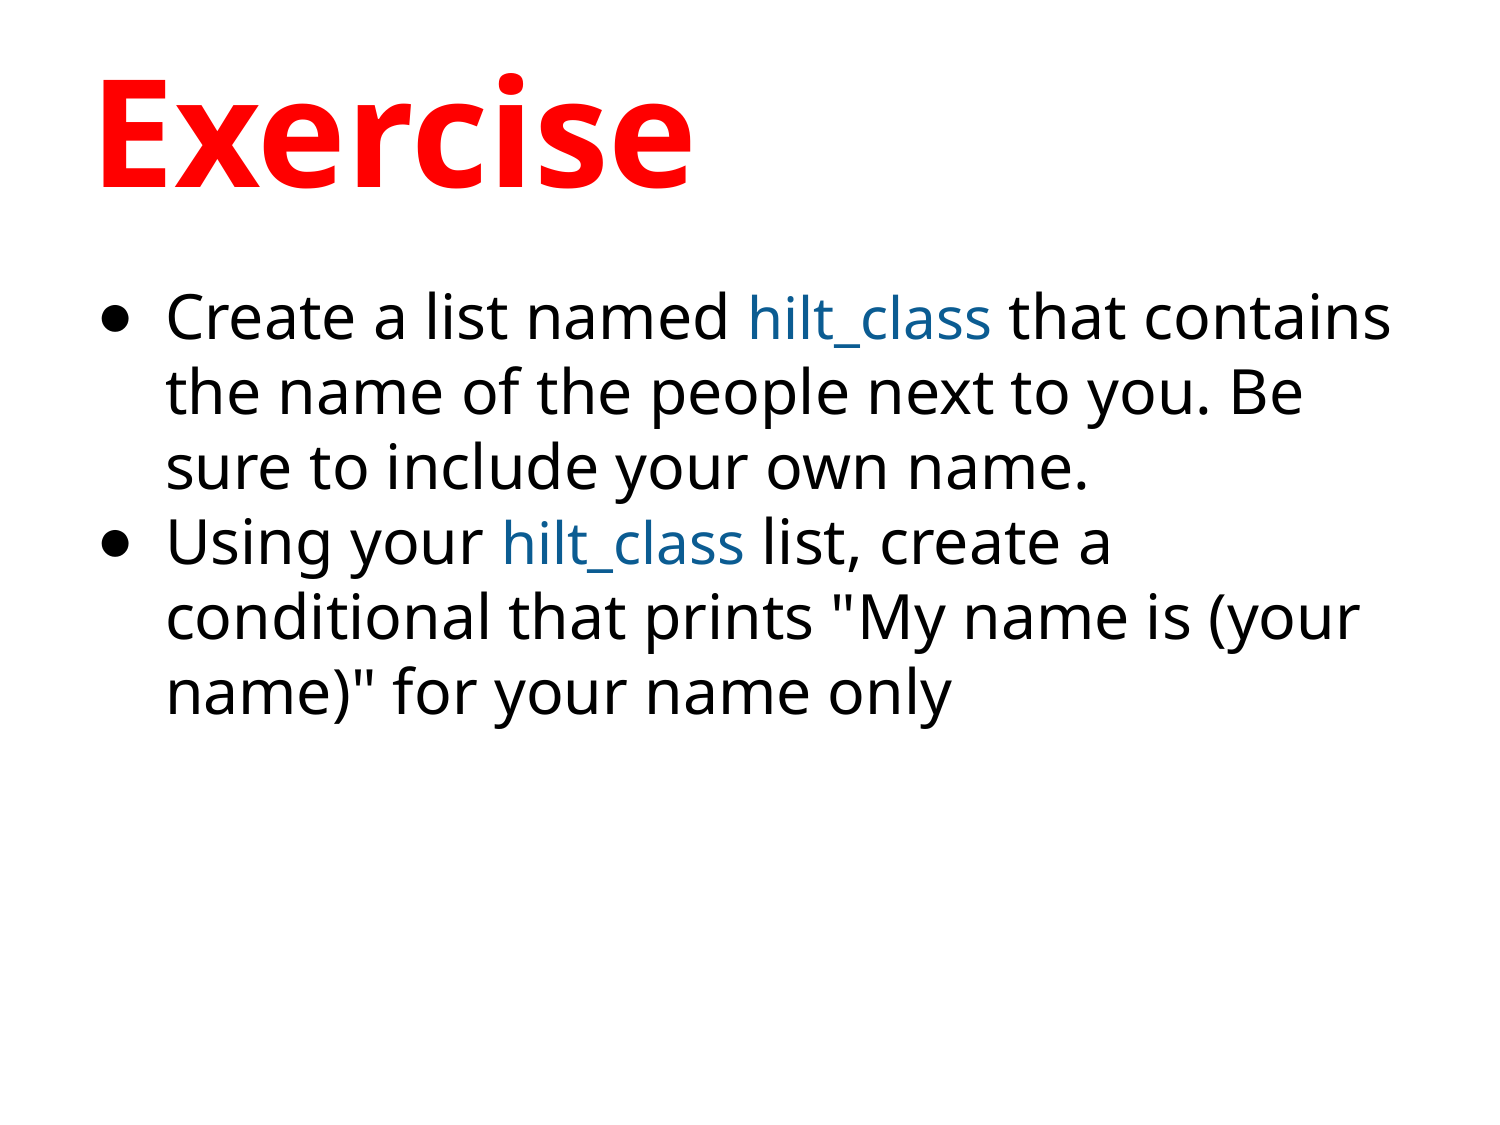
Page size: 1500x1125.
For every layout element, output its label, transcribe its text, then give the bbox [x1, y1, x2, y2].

title Exercise [75, 45, 1425, 233]
list Create a list named hilt_class that contains the name of the people next to you. Be sure to include your own name. Using your hilt_class list, create a conditional that prints "My name is (your name)" for your name only [75, 262, 1425, 1078]
